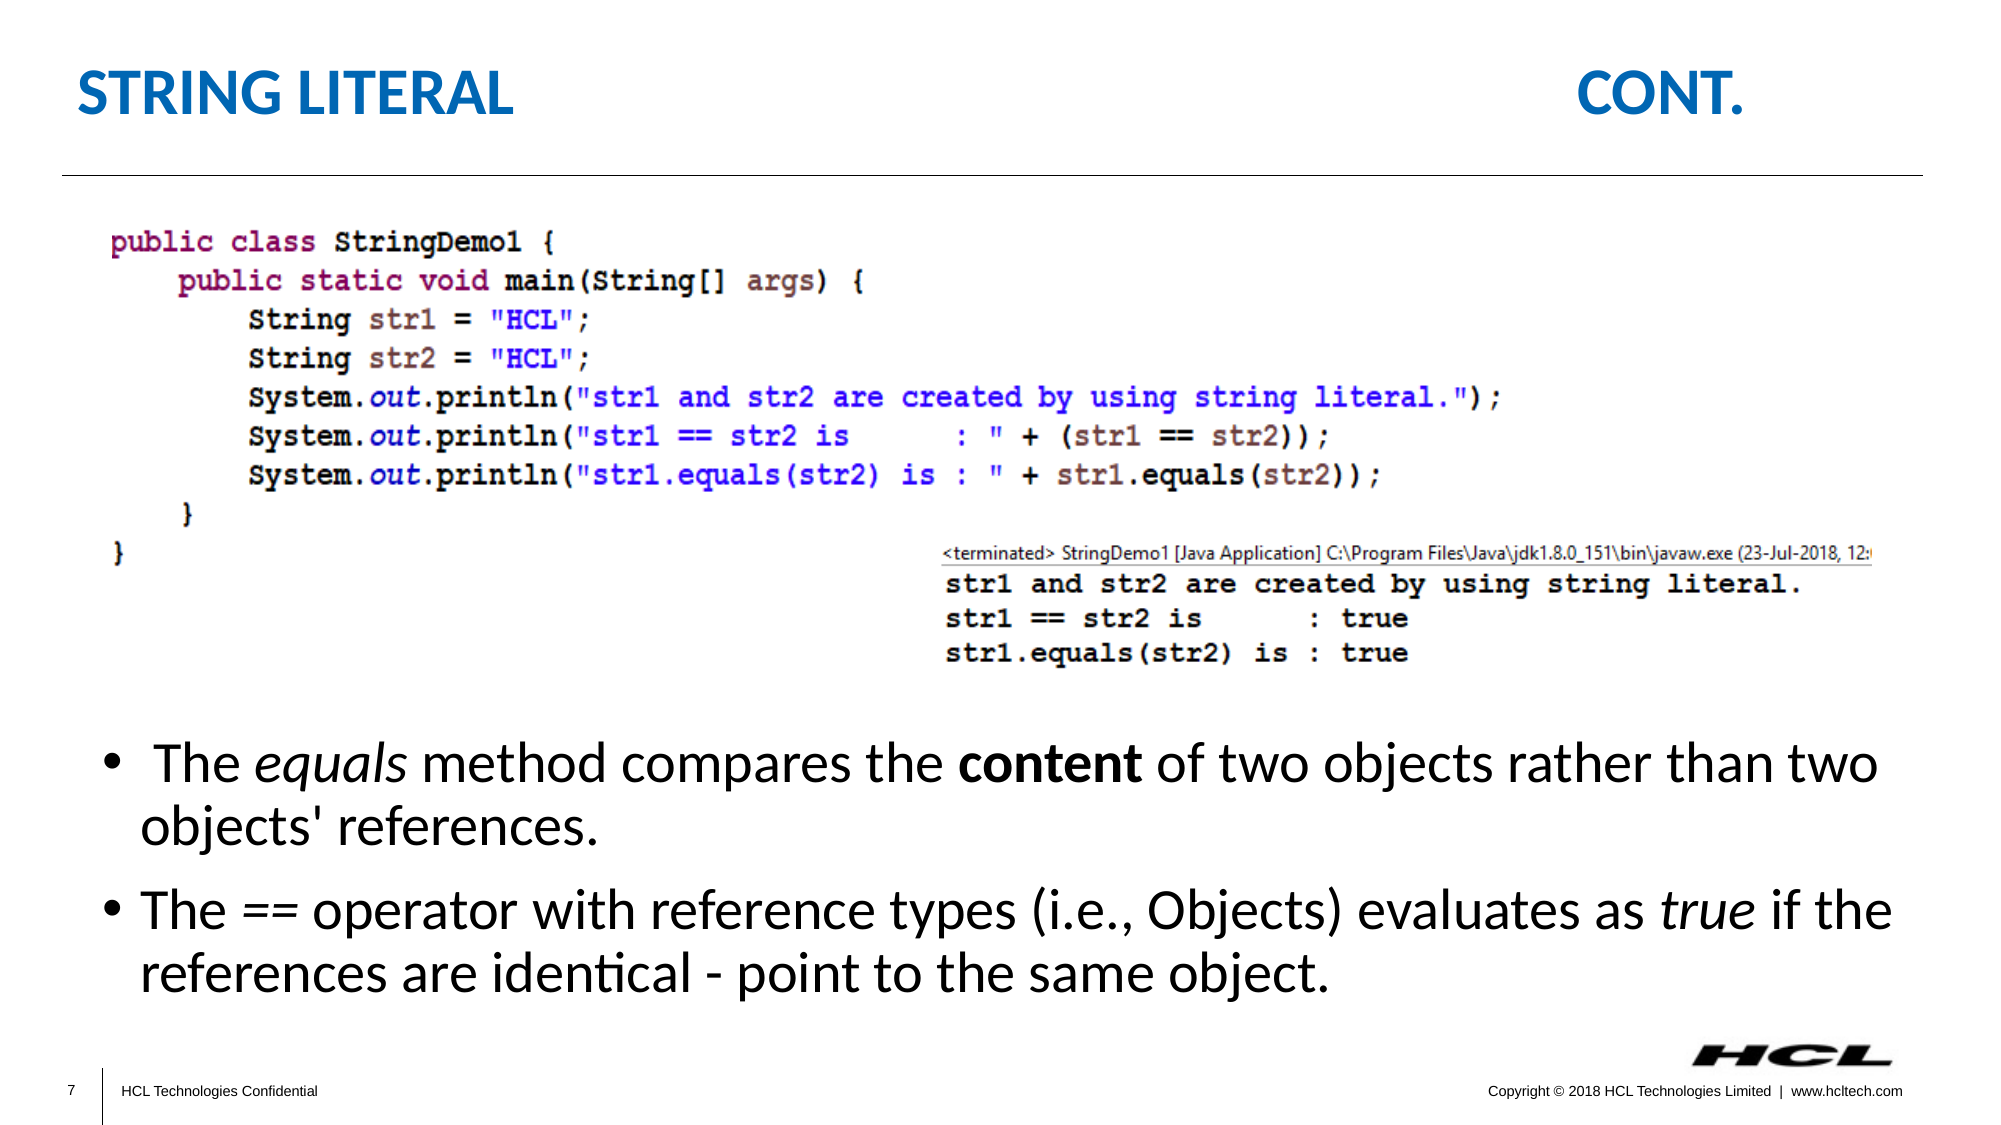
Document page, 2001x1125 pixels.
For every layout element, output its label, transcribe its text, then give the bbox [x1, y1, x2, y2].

picture [112, 220, 1872, 684]
title String literal Cont. [62, 42, 1781, 144]
list The equals method compares the content of two objects rather than two objects' references. The == operator with reference types (i.e., Objects) evaluates as true if the references are identical - point to the same object. [87, 725, 1949, 1025]
picture [1660, 1025, 1924, 1080]
